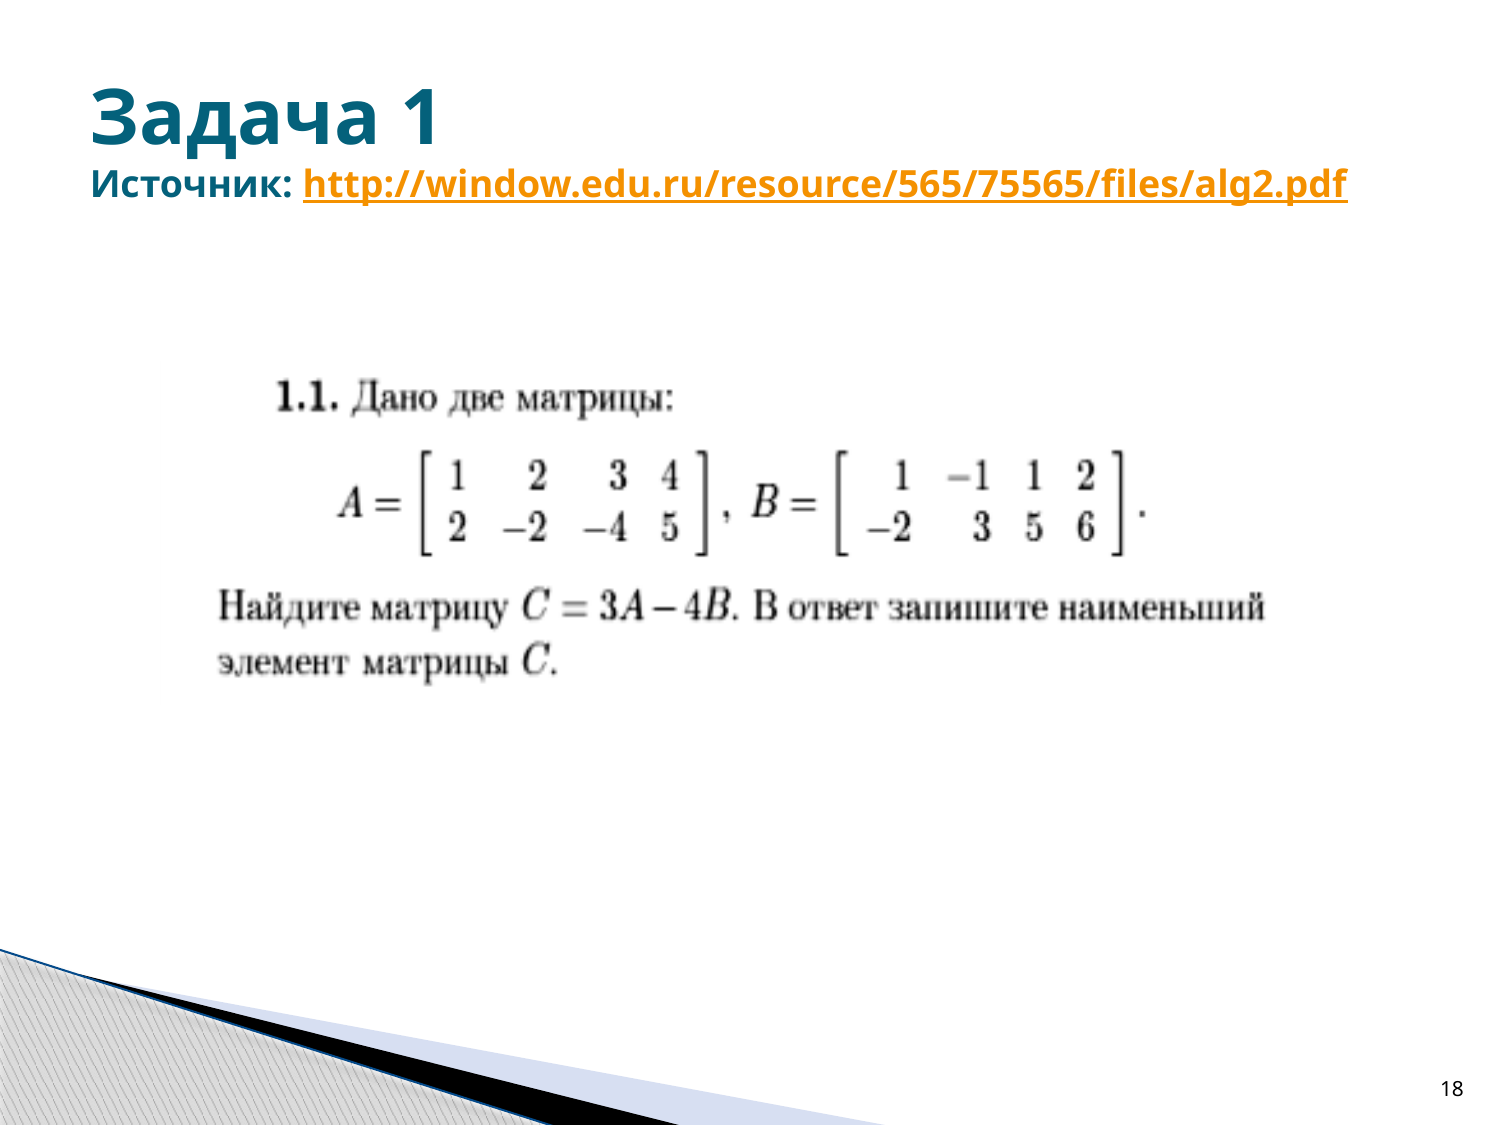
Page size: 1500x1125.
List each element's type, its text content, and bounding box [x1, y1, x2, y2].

slide_number 18 [1418, 1051, 1479, 1112]
title Задача 1 Источник: http://window.edu.ru/resource/565/75565/files/alg2.pdf [75, 45, 1425, 233]
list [159, 361, 1318, 705]
